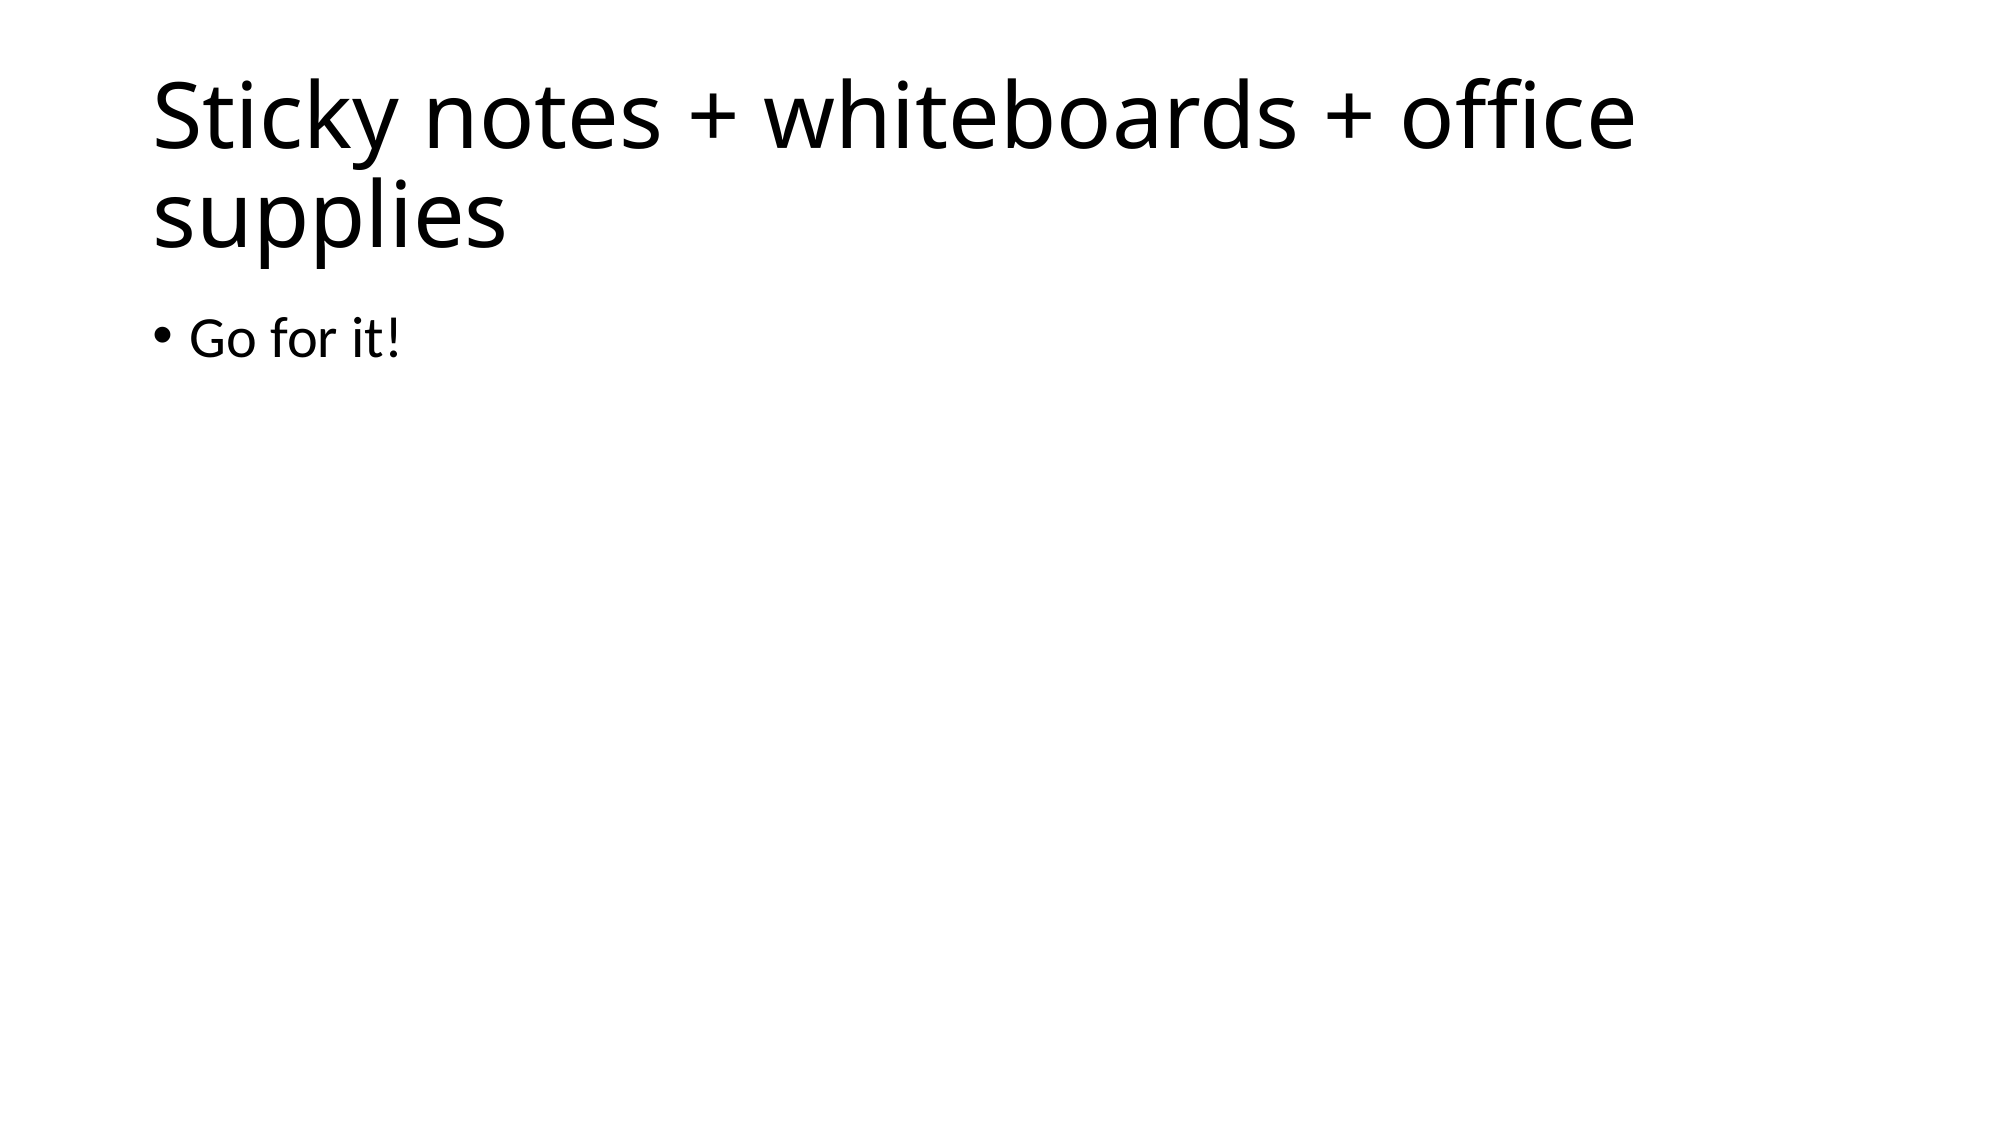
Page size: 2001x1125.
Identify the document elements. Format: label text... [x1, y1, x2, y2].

list Go for it! [137, 299, 1863, 1014]
title Sticky notes + whiteboards + office supplies [137, 59, 1863, 278]
